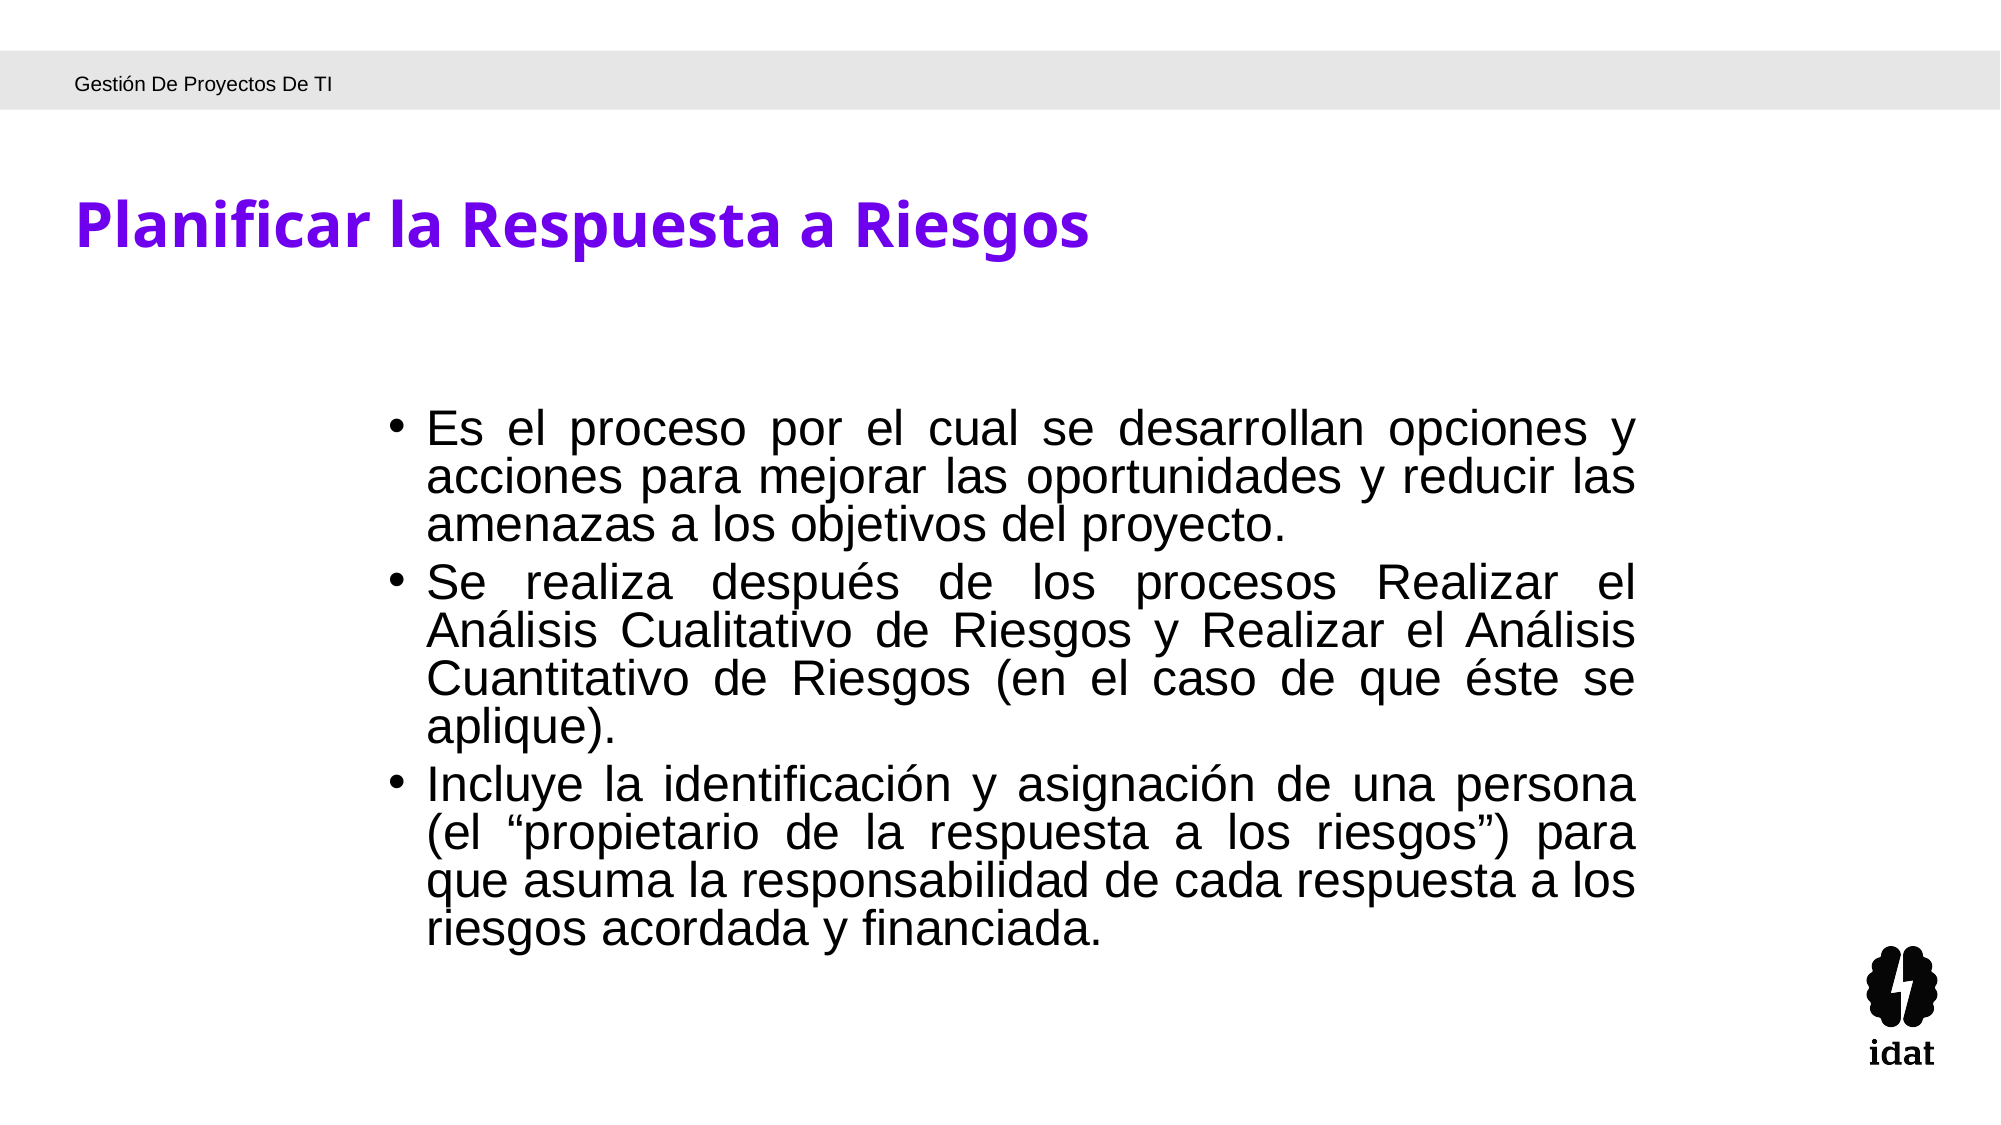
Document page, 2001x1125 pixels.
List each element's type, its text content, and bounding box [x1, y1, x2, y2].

text_box Es el proceso por el cual se desarrollan opciones y acciones para mejorar las oportunidades y reducir las amenazas a los objetivos del proyecto. Se realiza después de los procesos Realizar el Análisis Cualitativo de Riesgos y Realizar el Análisis Cuantitativo de Riesgos (en el caso de que éste se aplique). Incluye la identificación y asignación de una persona (el “propietario de la respuesta a los riesgos”) para que asuma la responsabilidad de cada respuesta a los riesgos acordada y financiada. [299, 399, 1652, 1002]
picture [1866, 946, 1938, 1065]
list Planificar la Respuesta a Riesgos [74, 194, 1666, 274]
list Gestión De Proyectos De TI [74, 58, 690, 106]
